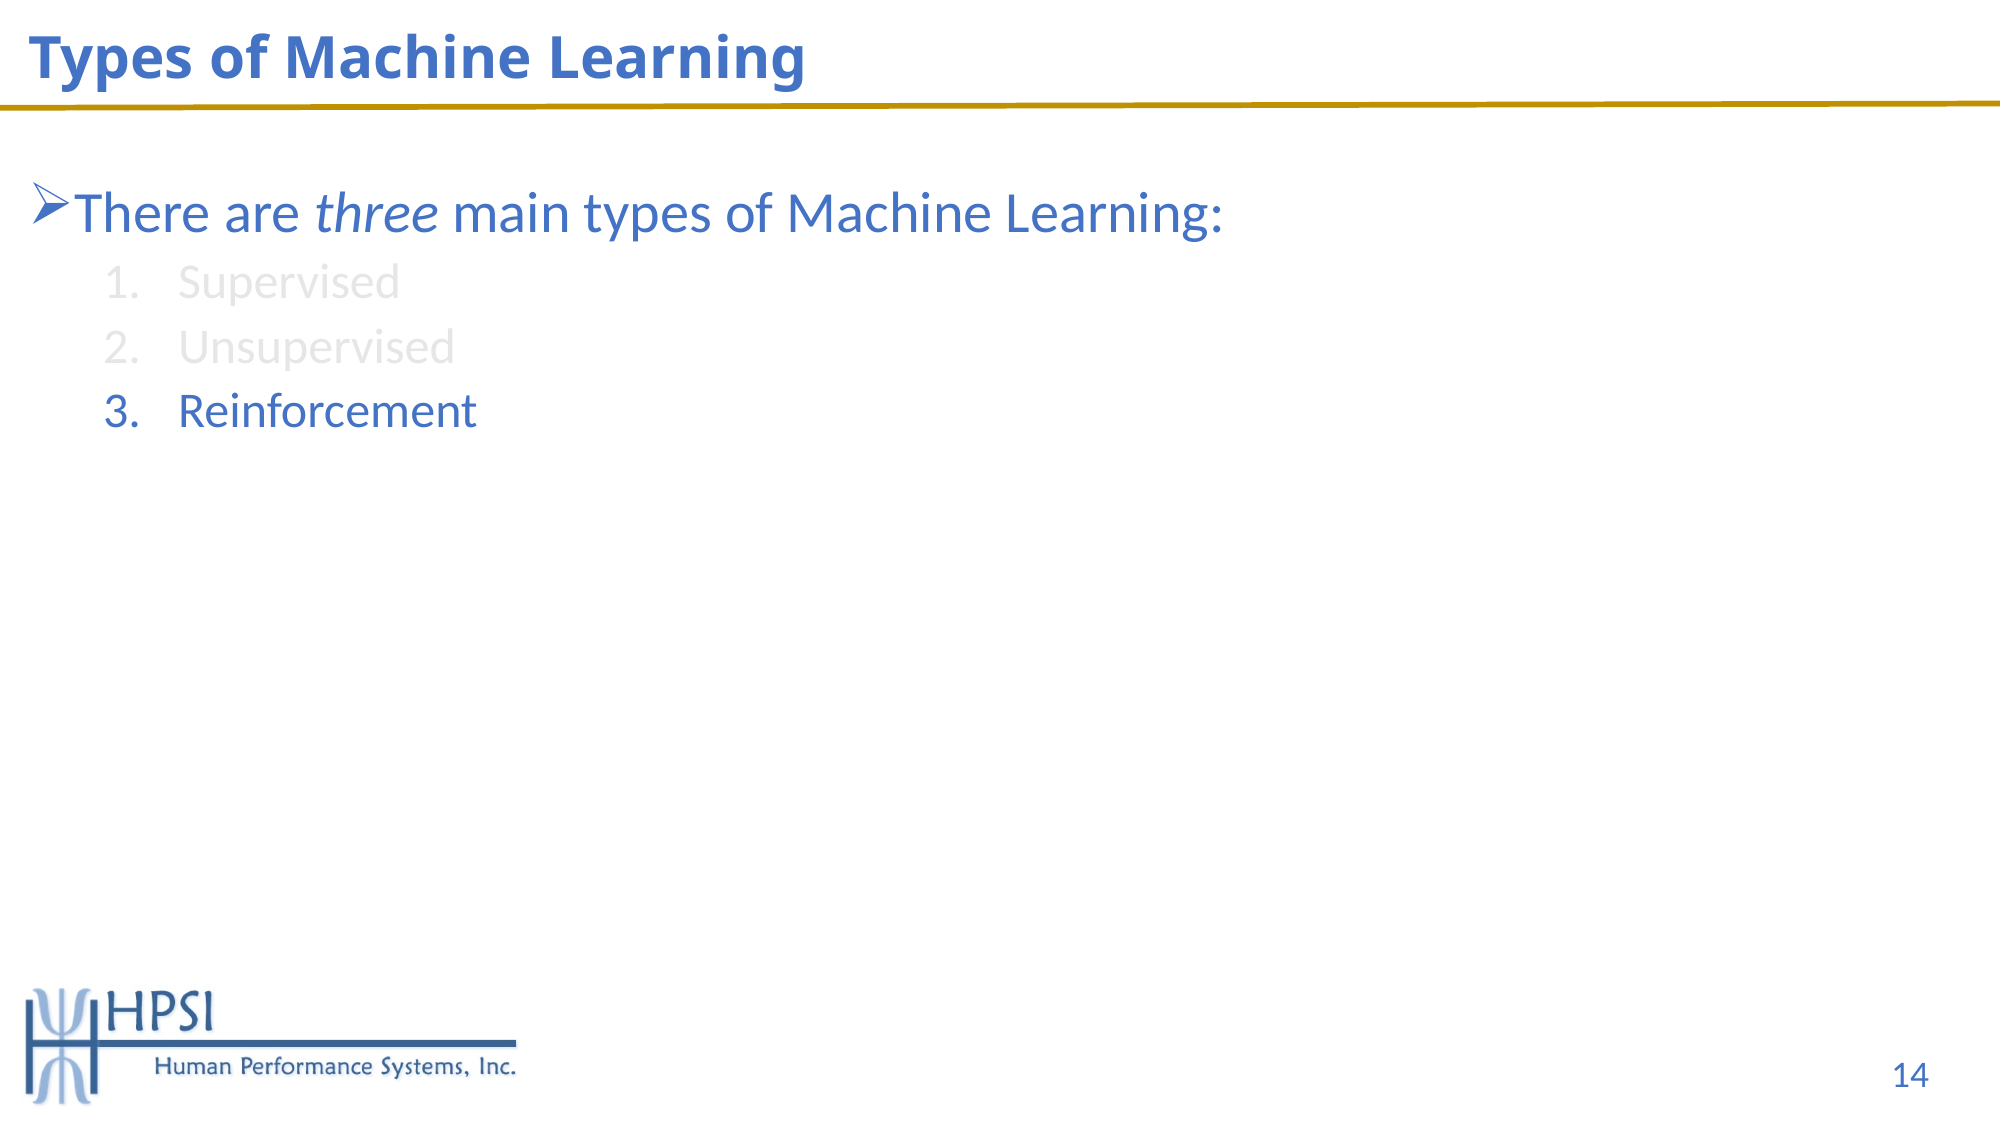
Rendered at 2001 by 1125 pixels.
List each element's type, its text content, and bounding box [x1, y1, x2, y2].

list There are three main types of Machine Learning: Supervised Unsupervised Reinforcement [13, 175, 1739, 889]
title Types of Machine Learning [13, 0, 1739, 120]
slide_number 14 [1493, 1042, 1944, 1103]
picture [21, 981, 524, 1108]
